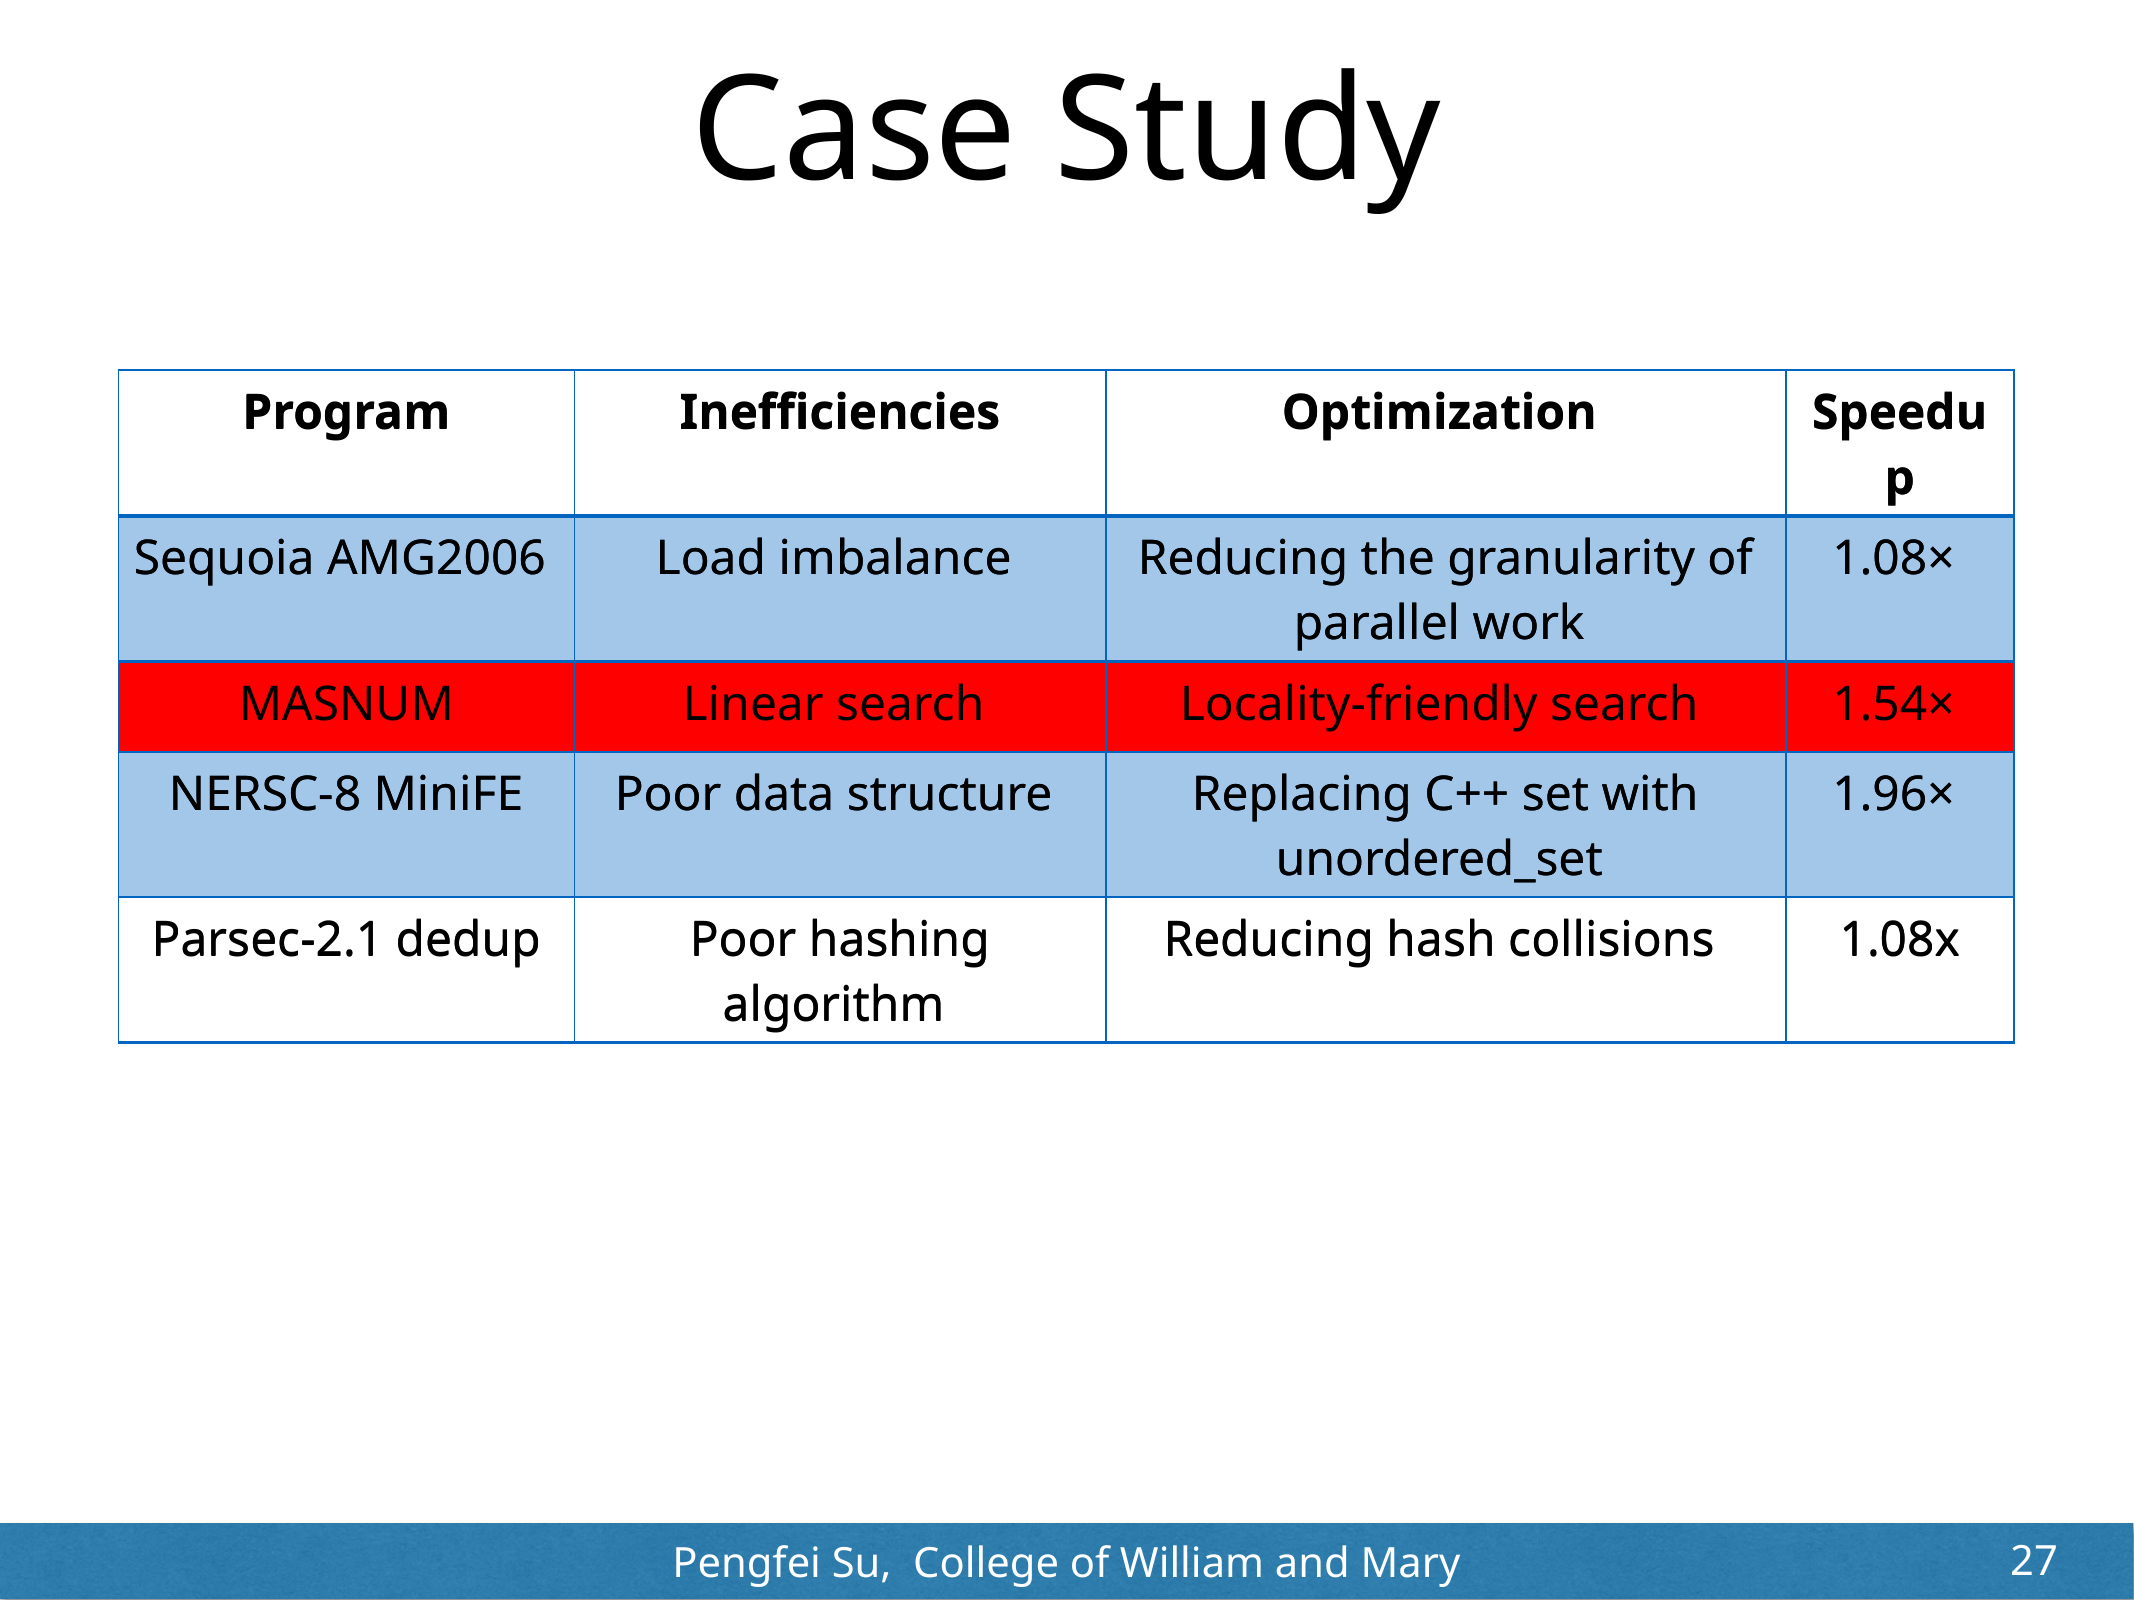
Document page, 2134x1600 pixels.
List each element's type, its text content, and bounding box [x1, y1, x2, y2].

table_header Optimization [1107, 371, 1785, 514]
table_cell Sequoia AMG2006 [119, 518, 574, 661]
table_cell 1.54× [1787, 663, 2013, 751]
table_cell 1.08× [1787, 518, 2013, 661]
table_cell Load imbalance [575, 518, 1105, 661]
slide_number 27 [2001, 1525, 2068, 1593]
table_cell 1.08x [1787, 898, 2013, 1042]
table_cell MASNUM [119, 663, 574, 751]
table_cell Reducing the granularity of parallel work [1107, 518, 1785, 661]
table_header Program [119, 371, 574, 514]
table_header Inefficiencies [575, 371, 1105, 514]
table_cell Poor data structure [575, 753, 1105, 896]
picture [0, 1523, 2134, 1599]
table_cell Locality-friendly search [1107, 663, 1785, 751]
table_cell Poor hashing algorithm [575, 898, 1105, 1042]
table_cell Linear search [575, 663, 1105, 751]
table_cell Reducing hash collisions [1107, 898, 1785, 1042]
table_cell Parsec-2.1 dedup [119, 898, 574, 1042]
title Case Study [155, 1, 1978, 241]
table_header Speedup [1787, 371, 2013, 514]
table_cell Replacing C++ set with unordered_set [1107, 753, 1785, 896]
table_cell 1.96× [1787, 753, 2013, 896]
table_cell NERSC-8 MiniFE [119, 753, 574, 896]
